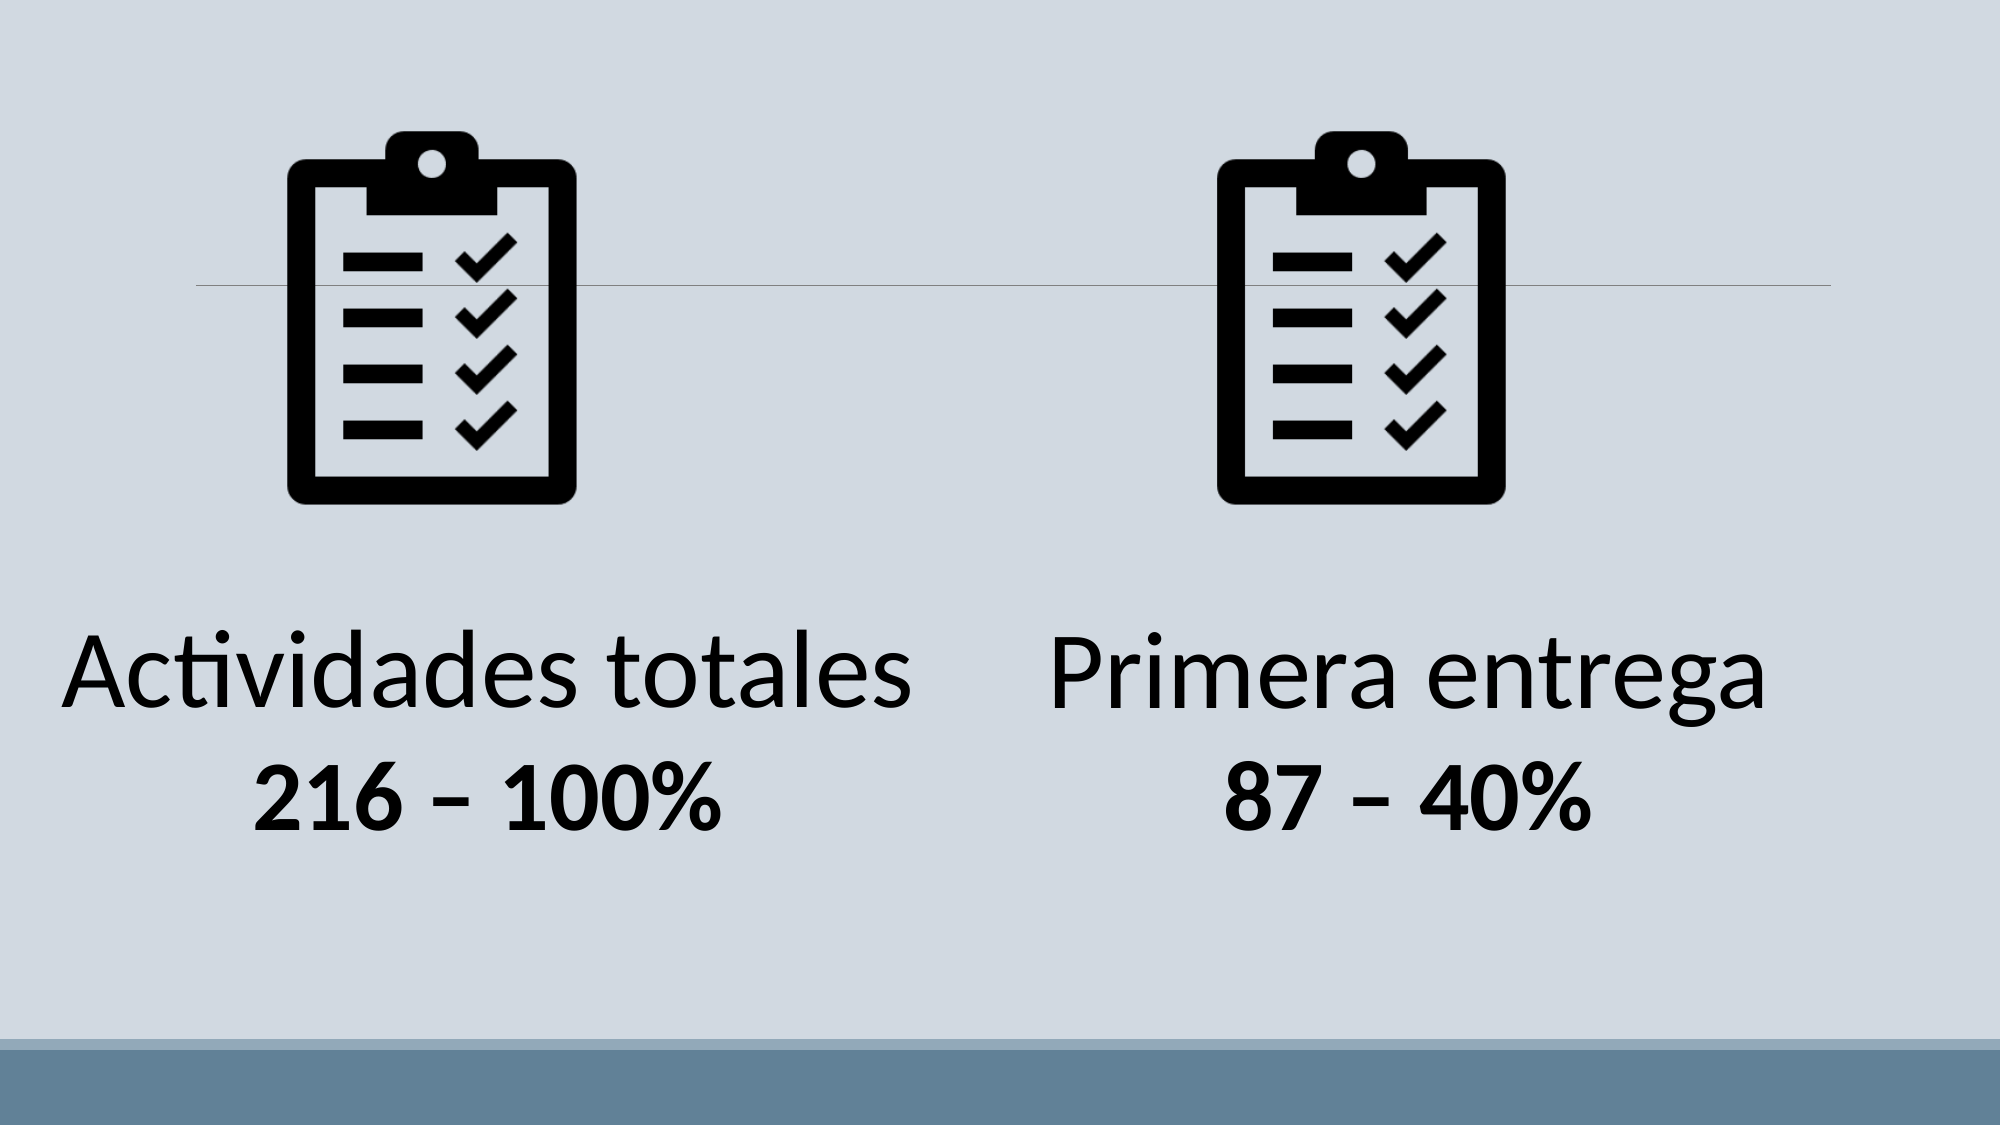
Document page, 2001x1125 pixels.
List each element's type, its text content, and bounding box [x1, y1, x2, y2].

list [207, 94, 656, 542]
picture [1137, 94, 1586, 542]
text_box Actividades totales 216 – 100% [42, 589, 935, 858]
text_box Primera entrega 87 – 40% [962, 590, 1855, 858]
